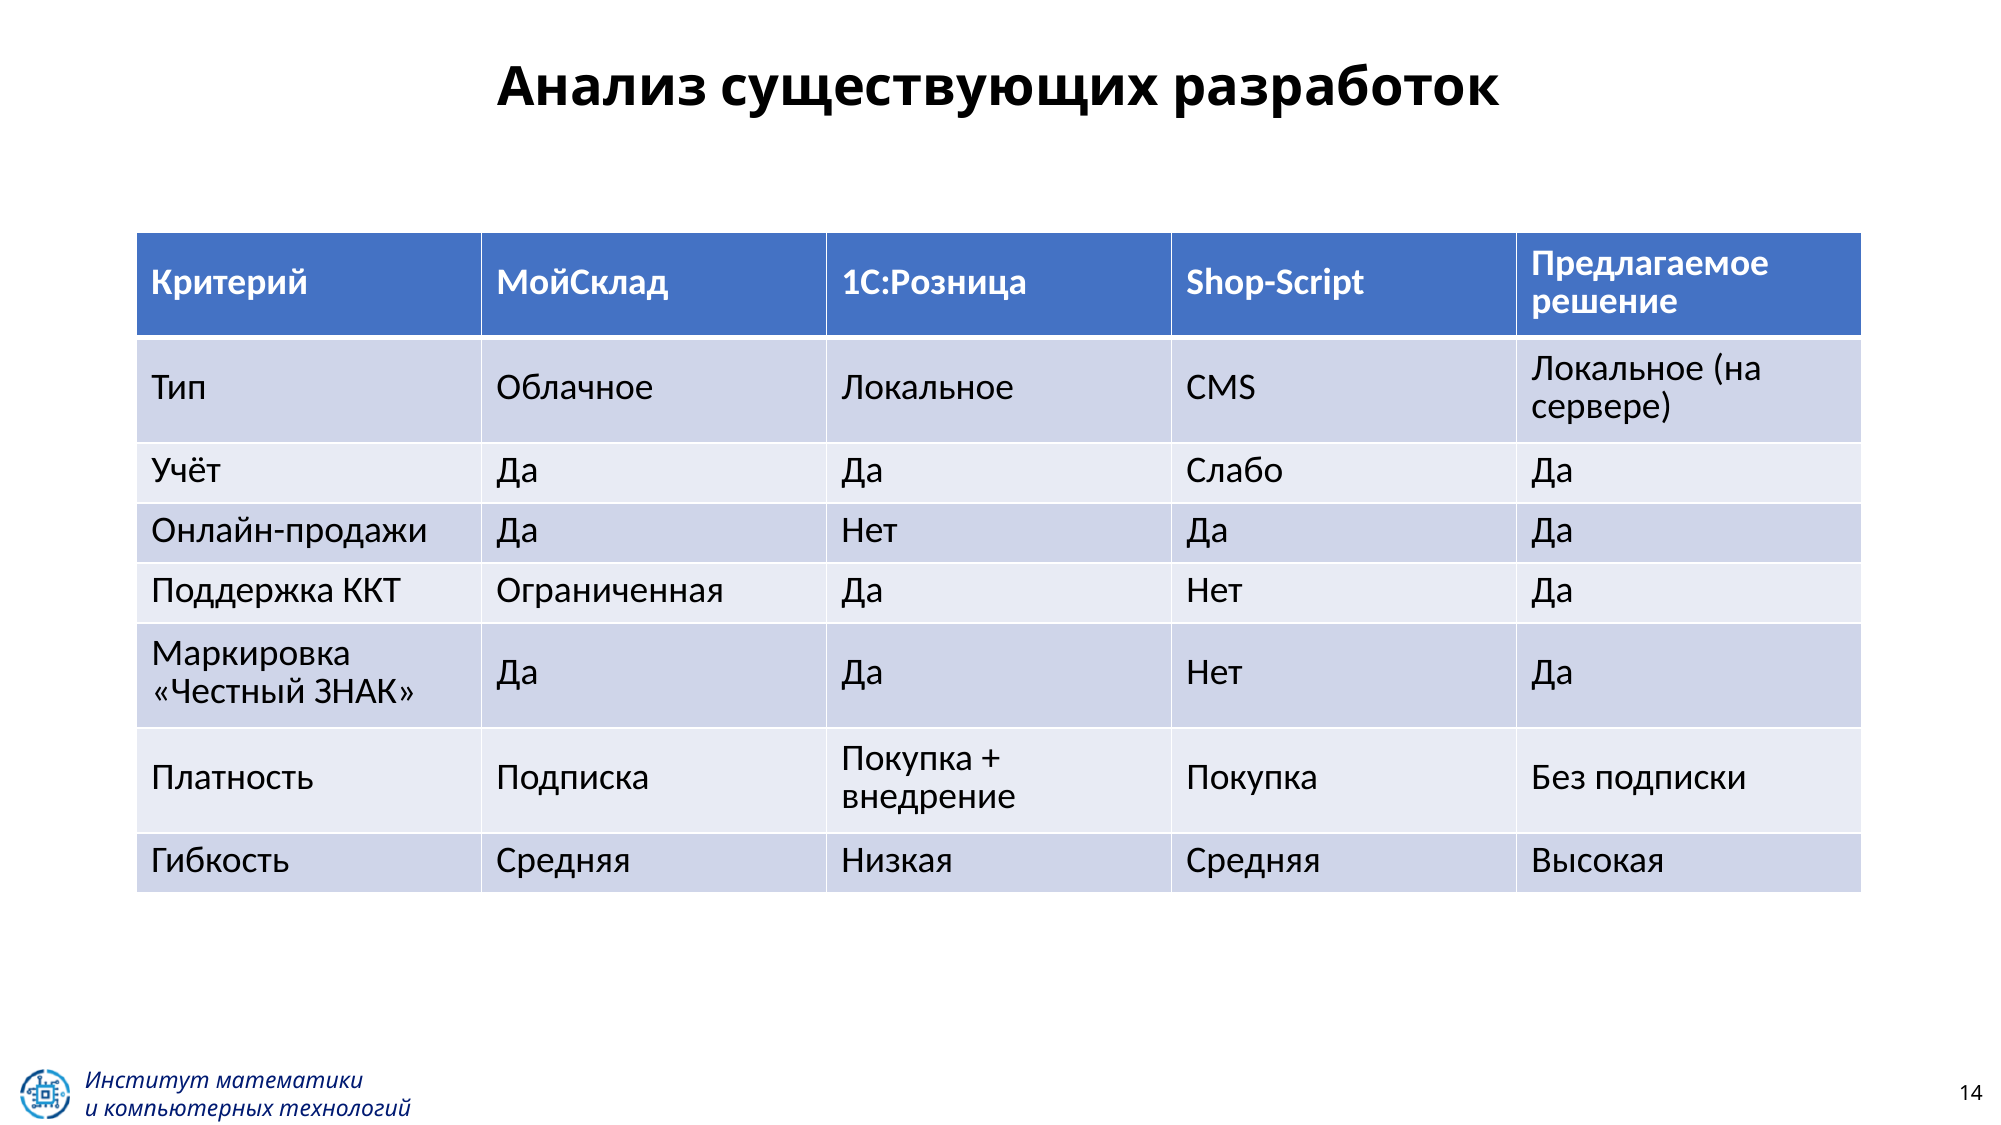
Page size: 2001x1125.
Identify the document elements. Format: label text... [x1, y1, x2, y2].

table_cell Да [482, 444, 826, 502]
table_cell Нет [1172, 564, 1516, 622]
table_cell Да [827, 564, 1171, 622]
table_cell Без подписки [1517, 729, 1861, 832]
table_cell Да [1172, 504, 1516, 562]
table_cell Покупка + внедрение [827, 729, 1171, 832]
table_cell Платность [137, 729, 481, 832]
table_cell Подписка [482, 729, 826, 832]
table_cell Гибкость [137, 834, 481, 892]
table_cell Локальное [827, 340, 1171, 442]
table_cell Высокая [1517, 834, 1861, 892]
text_box Институт математики и компьютерных технологий [69, 1058, 1071, 1125]
table_cell Тип [137, 340, 481, 442]
table_cell Нет [1172, 624, 1516, 727]
table_header Предлагаемое решение [1517, 233, 1861, 335]
text_box 14 [1947, 1063, 1998, 1125]
table_cell Да [1517, 444, 1861, 502]
table_cell Облачное [482, 340, 826, 442]
table_cell Маркировка «Честный ЗНАК» [137, 624, 481, 727]
text_box Анализ существующих разработок [0, 36, 1998, 132]
table_cell Учёт [137, 444, 481, 502]
table_cell Низкая [827, 834, 1171, 892]
table_cell Да [1517, 564, 1861, 622]
table_cell Нет [827, 504, 1171, 562]
picture [20, 1069, 70, 1119]
table_cell Покупка [1172, 729, 1516, 832]
table_cell Средняя [1172, 834, 1516, 892]
table_cell Локальное (на сервере) [1517, 340, 1861, 442]
table_cell Онлайн-продажи [137, 504, 481, 562]
table_cell Средняя [482, 834, 826, 892]
table_cell Да [1517, 624, 1861, 727]
table_header МойСклад [482, 233, 826, 335]
table_cell Ограниченная [482, 564, 826, 622]
table_cell Да [827, 444, 1171, 502]
table_cell CMS [1172, 340, 1516, 442]
table_header Критерий [137, 233, 481, 335]
table_cell Слабо [1172, 444, 1516, 502]
table_cell Поддержка ККТ [137, 564, 481, 622]
table_cell Да [1517, 504, 1861, 562]
table_header 1С:Розница [827, 233, 1171, 335]
table_cell Да [482, 624, 826, 727]
table_cell Да [827, 624, 1171, 727]
table_header Shop-Script [1172, 233, 1516, 335]
table_cell Да [482, 504, 826, 562]
